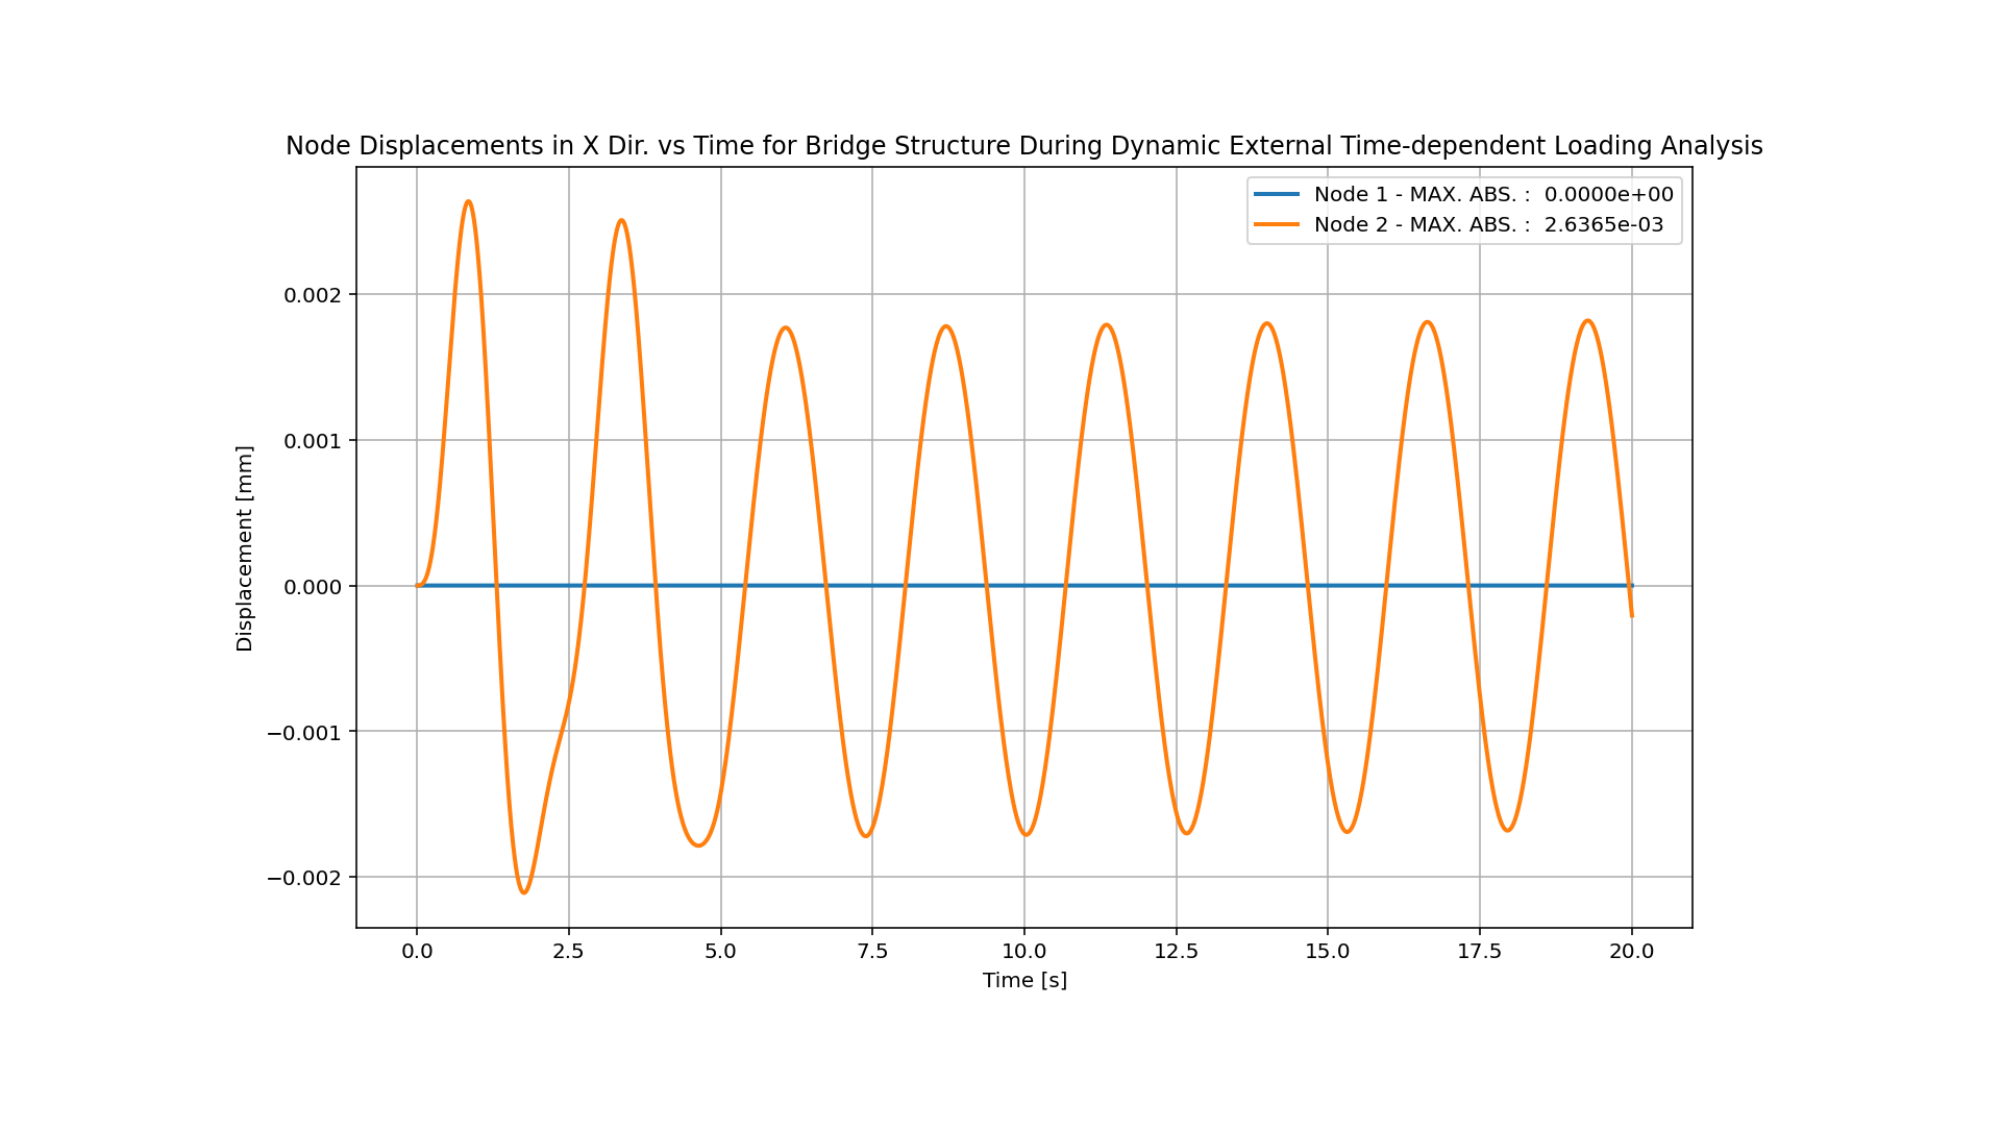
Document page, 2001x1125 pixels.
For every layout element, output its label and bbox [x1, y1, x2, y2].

picture [221, 119, 1779, 1006]
